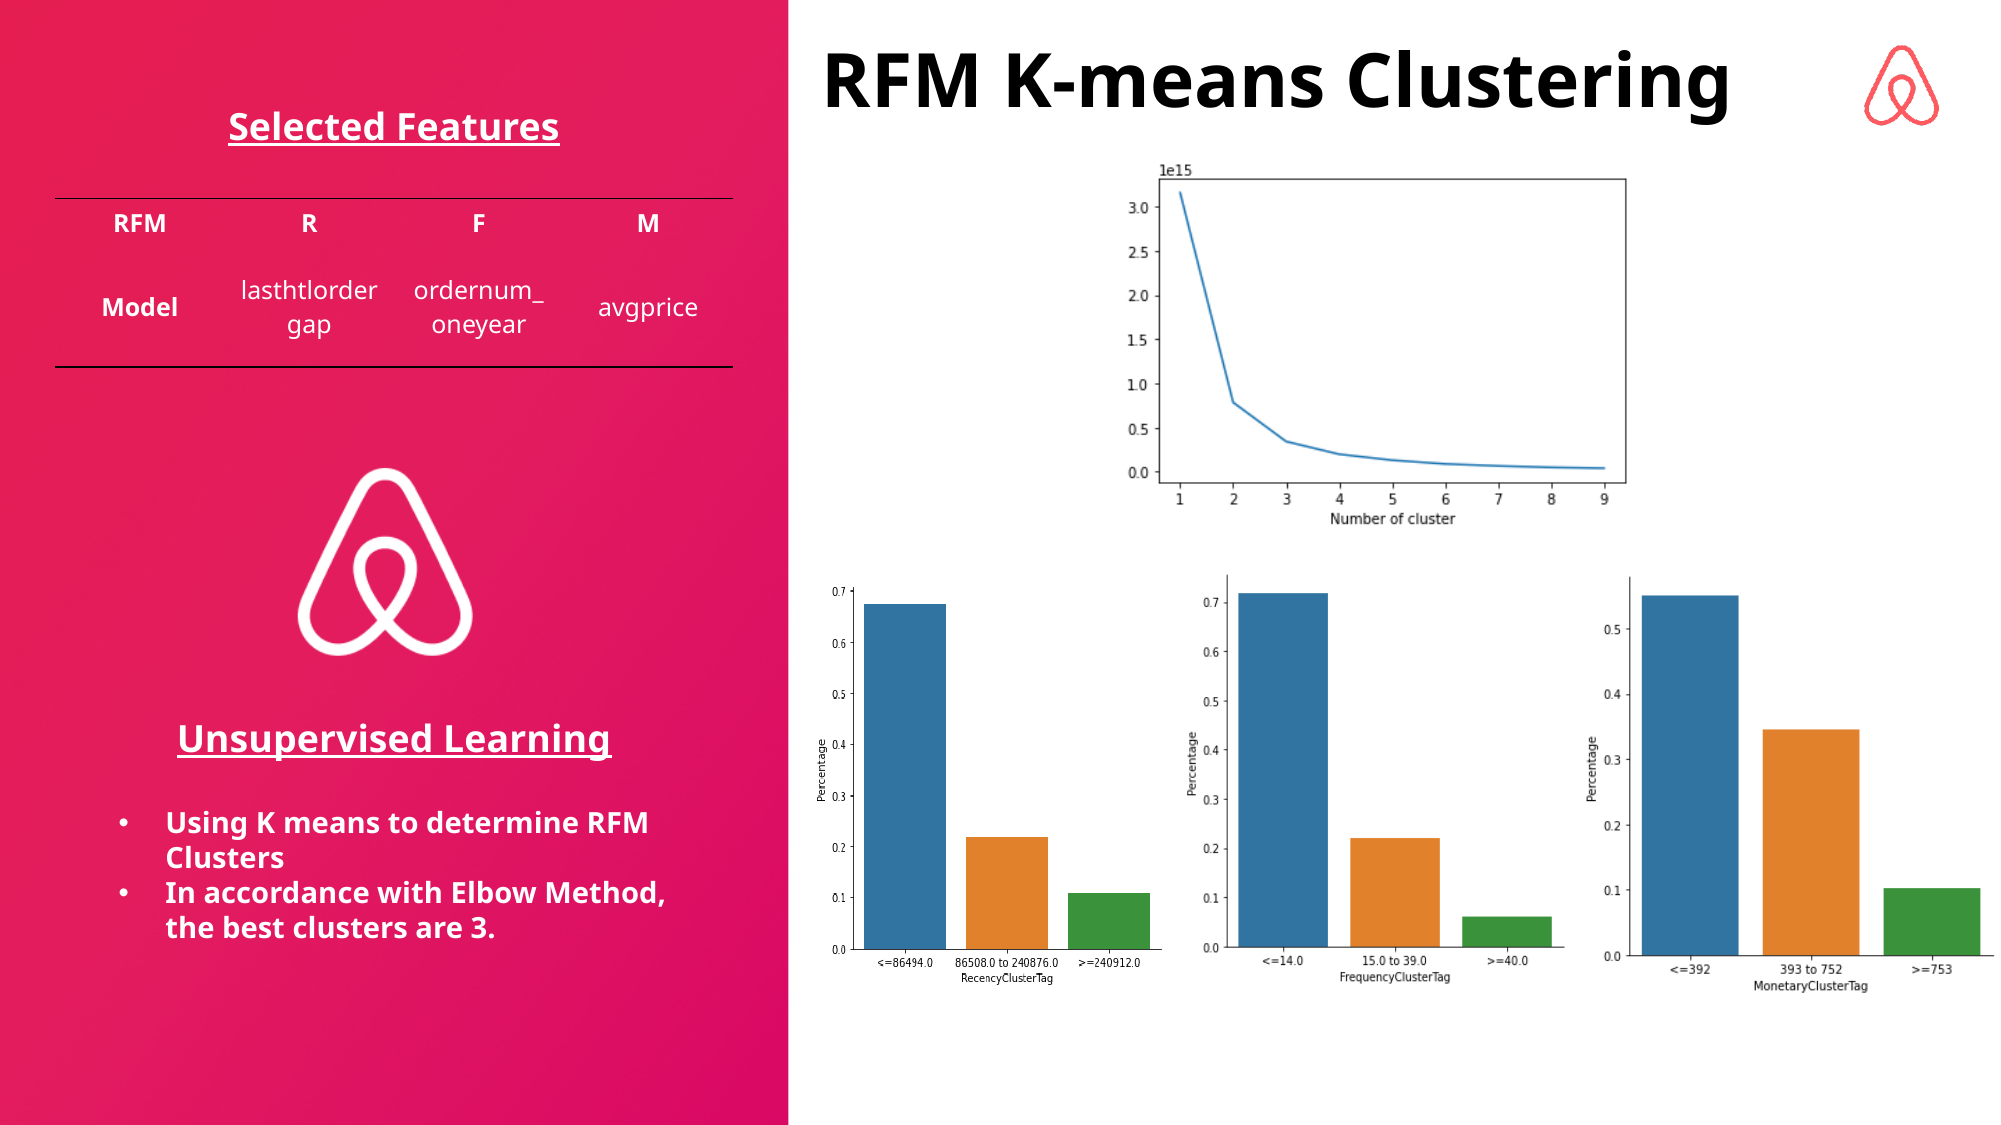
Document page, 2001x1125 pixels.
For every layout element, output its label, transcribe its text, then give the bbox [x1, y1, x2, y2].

picture [1106, 155, 1649, 541]
picture [806, 562, 2000, 1001]
picture [1862, 43, 1940, 126]
text_box RFM K-means Clustering [806, 25, 1782, 130]
picture [0, 0, 789, 1125]
